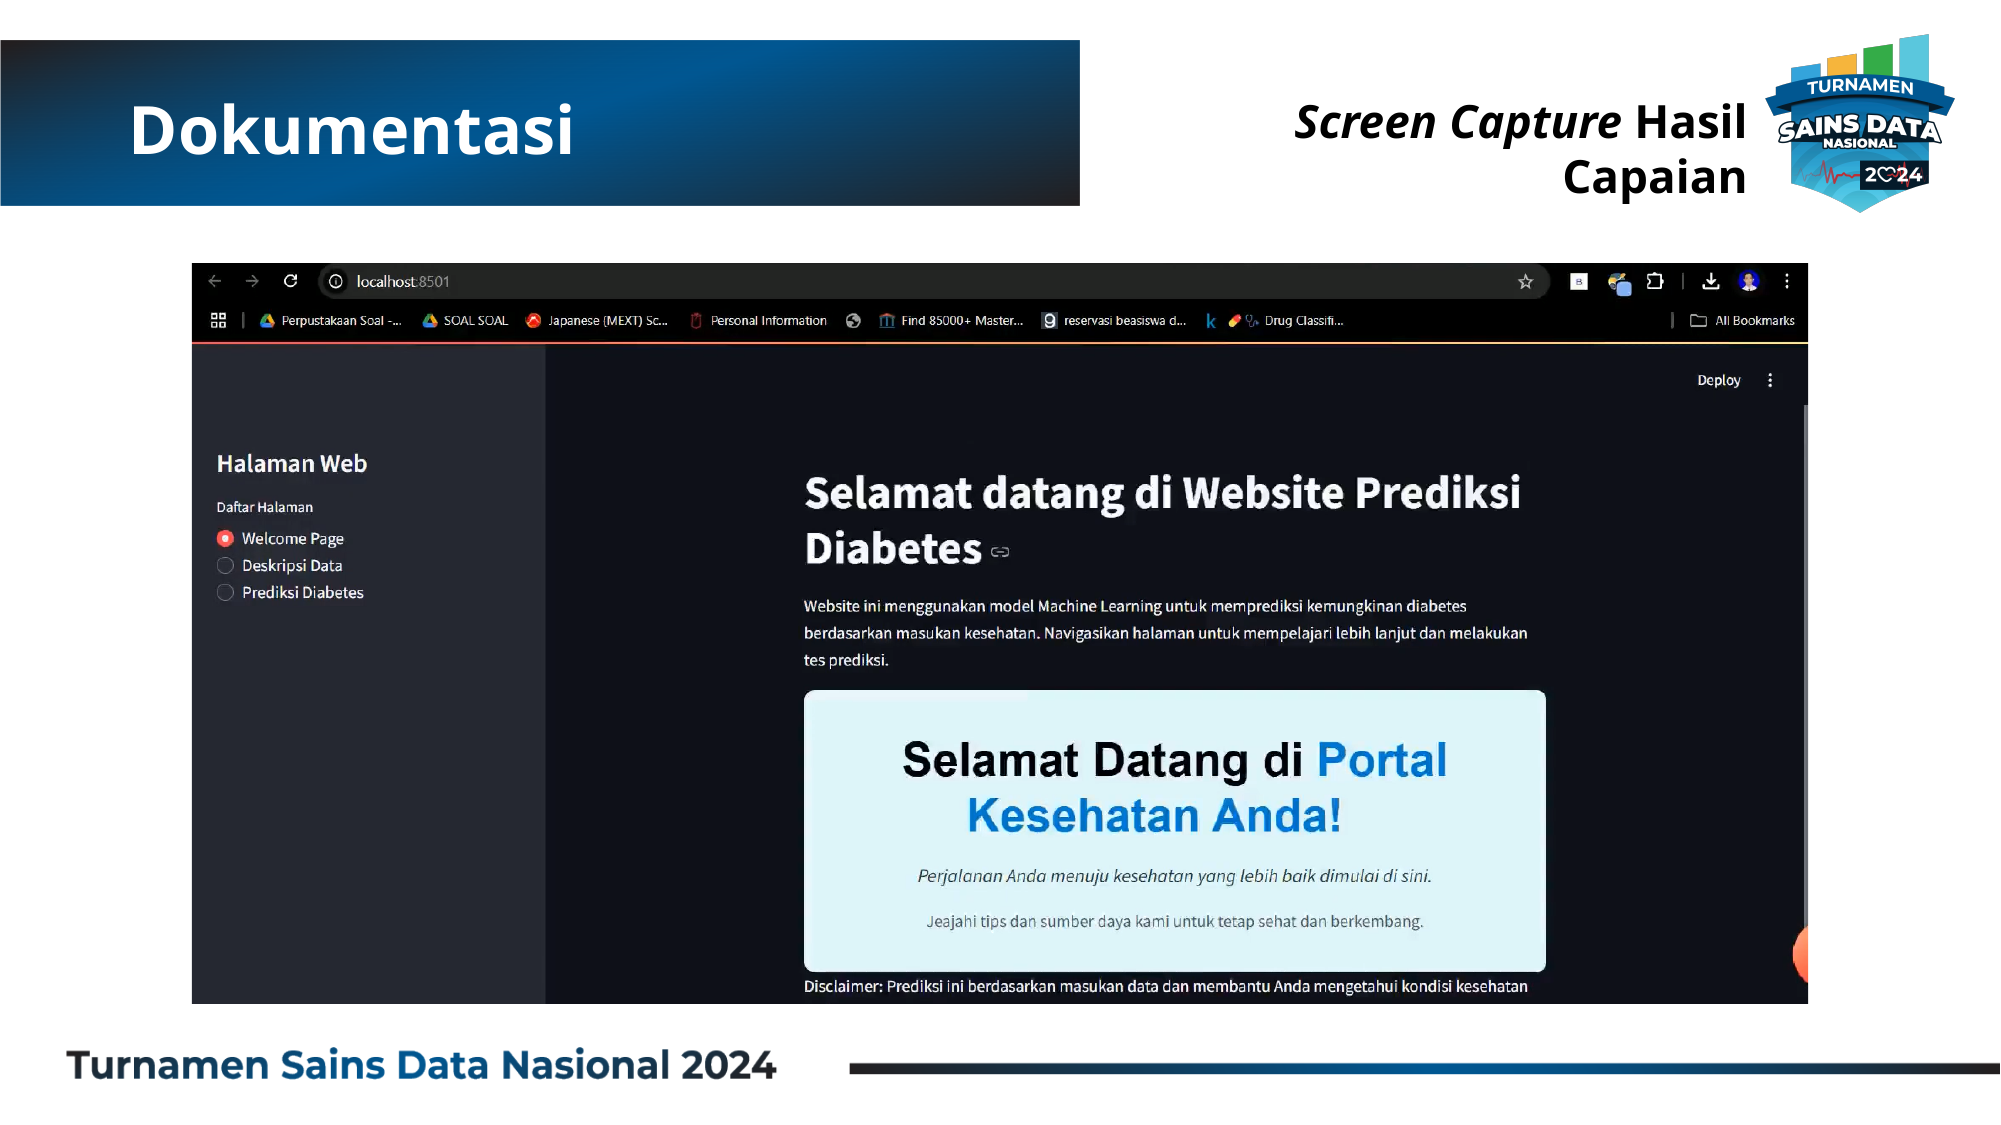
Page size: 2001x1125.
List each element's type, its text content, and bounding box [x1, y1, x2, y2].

picture [0, 40, 1080, 207]
picture [66, 1047, 2000, 1080]
picture [1765, 34, 1955, 213]
text_box Screen Capture Hasil Capaian [1147, 84, 1760, 210]
picture [191, 262, 1809, 1004]
title Dokumentasi [1084, 70, 1456, 176]
